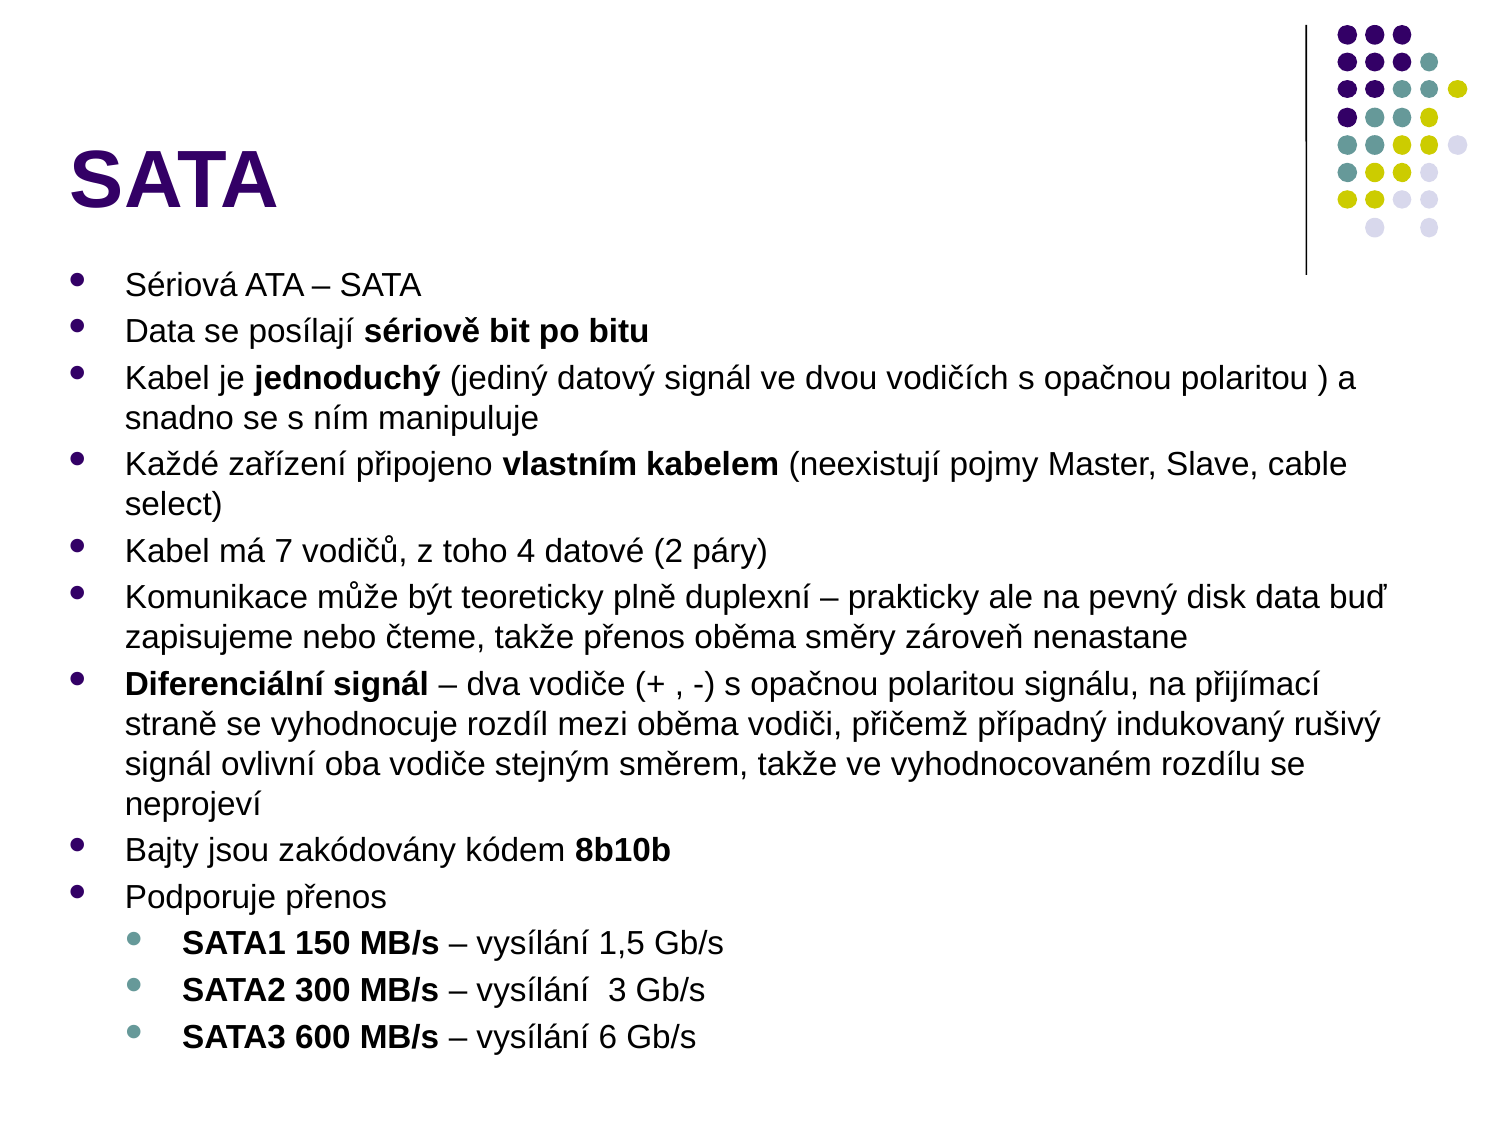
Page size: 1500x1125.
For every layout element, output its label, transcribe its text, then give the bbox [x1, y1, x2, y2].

list Sériová ATA – SATA Data se posílají sériově bit po bitu Kabel je jednoduchý (jediný datový signál ve dvou vodičích s opačnou polaritou ) a snadno se s ním manipuluje Každé zařízení připojeno vlastním kabelem (neexistují pojmy Master, Slave, cable select) Kabel má 7 vodičů, z toho 4 datové (2 páry) Komunikace může být teoreticky plně duplexní – prakticky ale na pevný disk data buď zapisujeme nebo čteme, takže přenos oběma směry zároveň nenastane Diferenciální signál – dva vodiče (+ , -) s opačnou polaritou signálu, na přijímací straně se vyhodnocuje rozdíl mezi oběma vodiči, přičemž případný indukovaný rušivý signál ovlivní oba vodiče stejným směrem, takže ve vyhodnocovaném rozdílu se neprojeví Bajty jsou zakódovány kódem 8b10b Podporuje přenos SATA1 150 MB/s – vysílání 1,5 Gb/s SATA2 300 MB/s – vysílání 3 Gb/s SATA3 600 MB/s – vysílání 6 Gb/s [53, 255, 1414, 1056]
title SATA [55, 19, 1293, 232]
